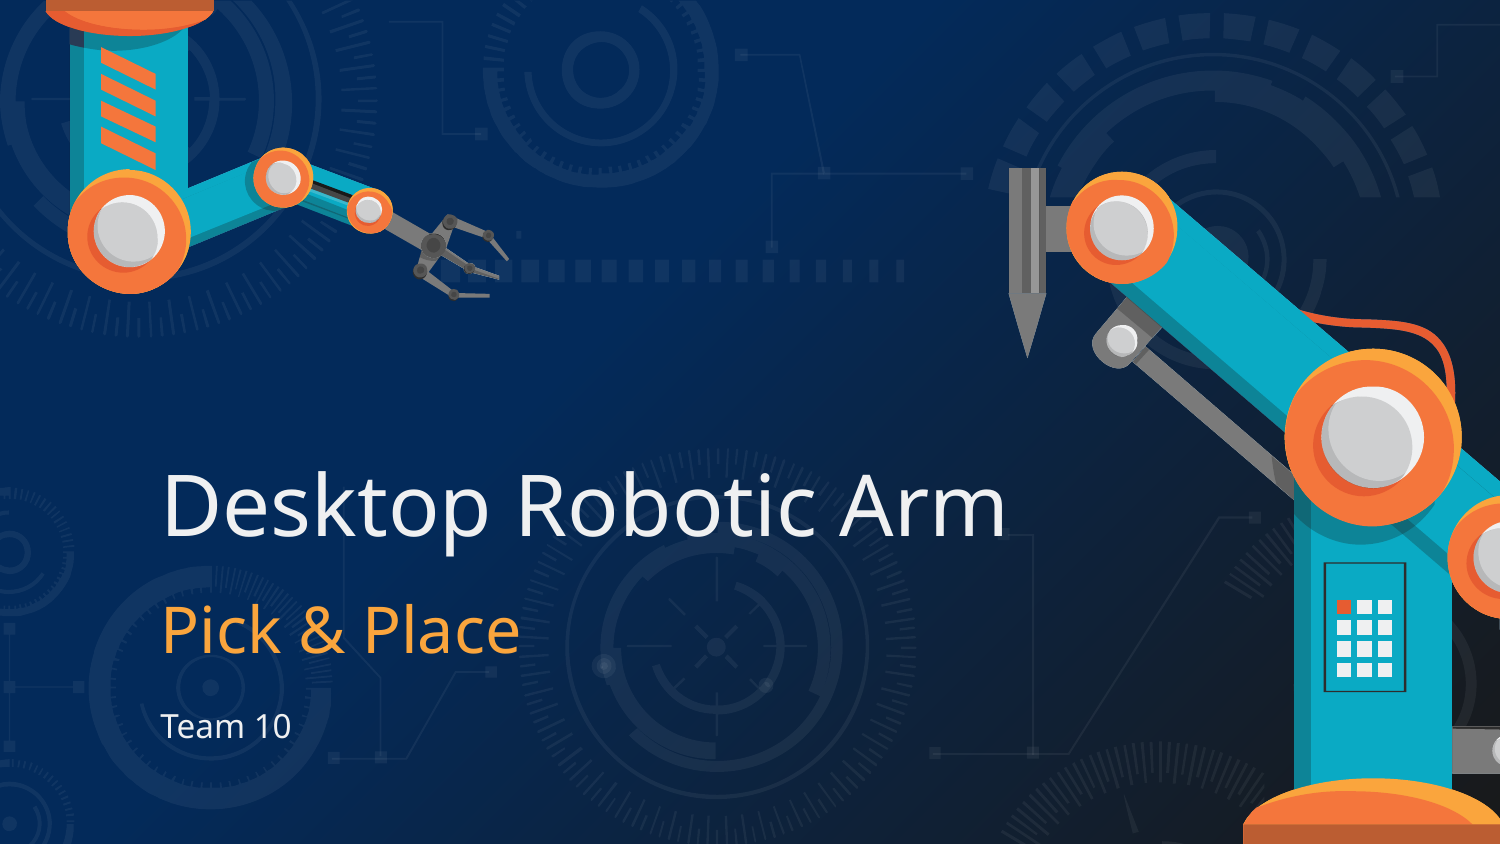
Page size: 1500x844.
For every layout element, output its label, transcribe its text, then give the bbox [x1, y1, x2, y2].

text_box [45, 0, 510, 314]
subtitle Team 10 [145, 690, 1003, 749]
title Desktop Robotic Arm Pick & Place [145, 344, 1003, 689]
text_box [1008, 167, 1500, 844]
